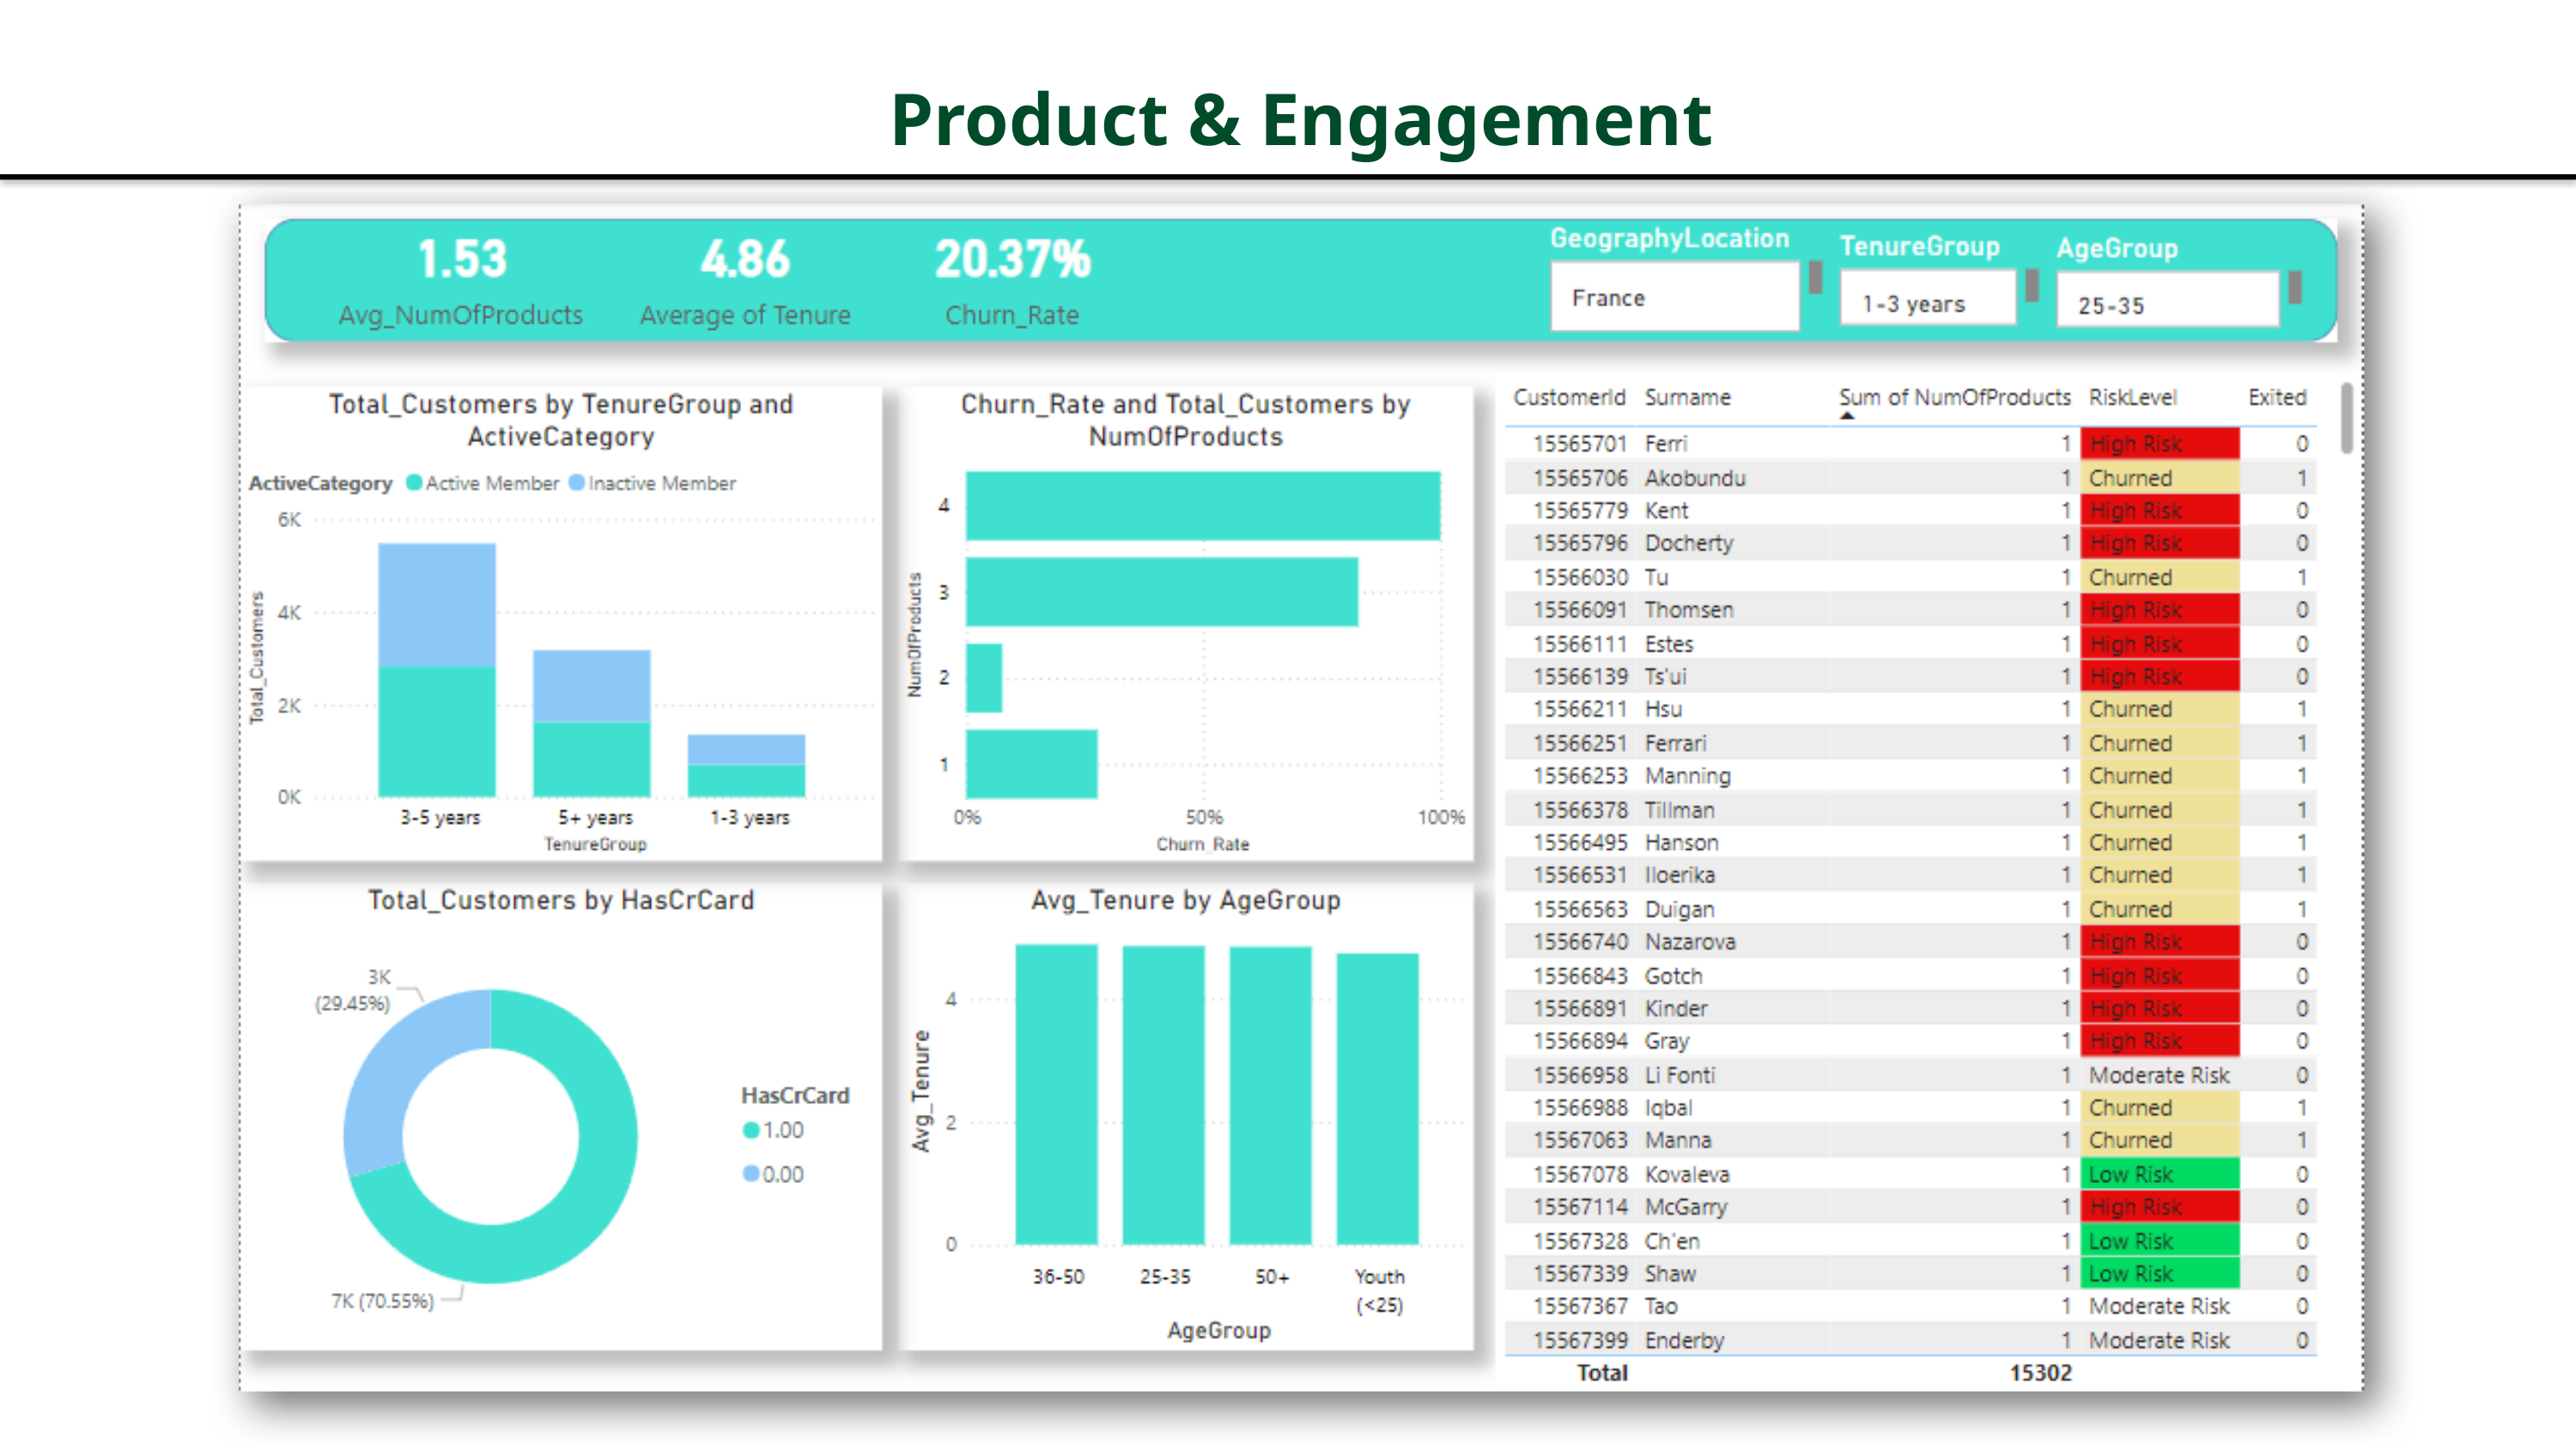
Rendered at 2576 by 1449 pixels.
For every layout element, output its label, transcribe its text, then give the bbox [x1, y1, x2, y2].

text_box [0, 174, 2576, 180]
text_box Product & Engagement [93, 5, 2511, 161]
picture [239, 203, 2365, 1391]
